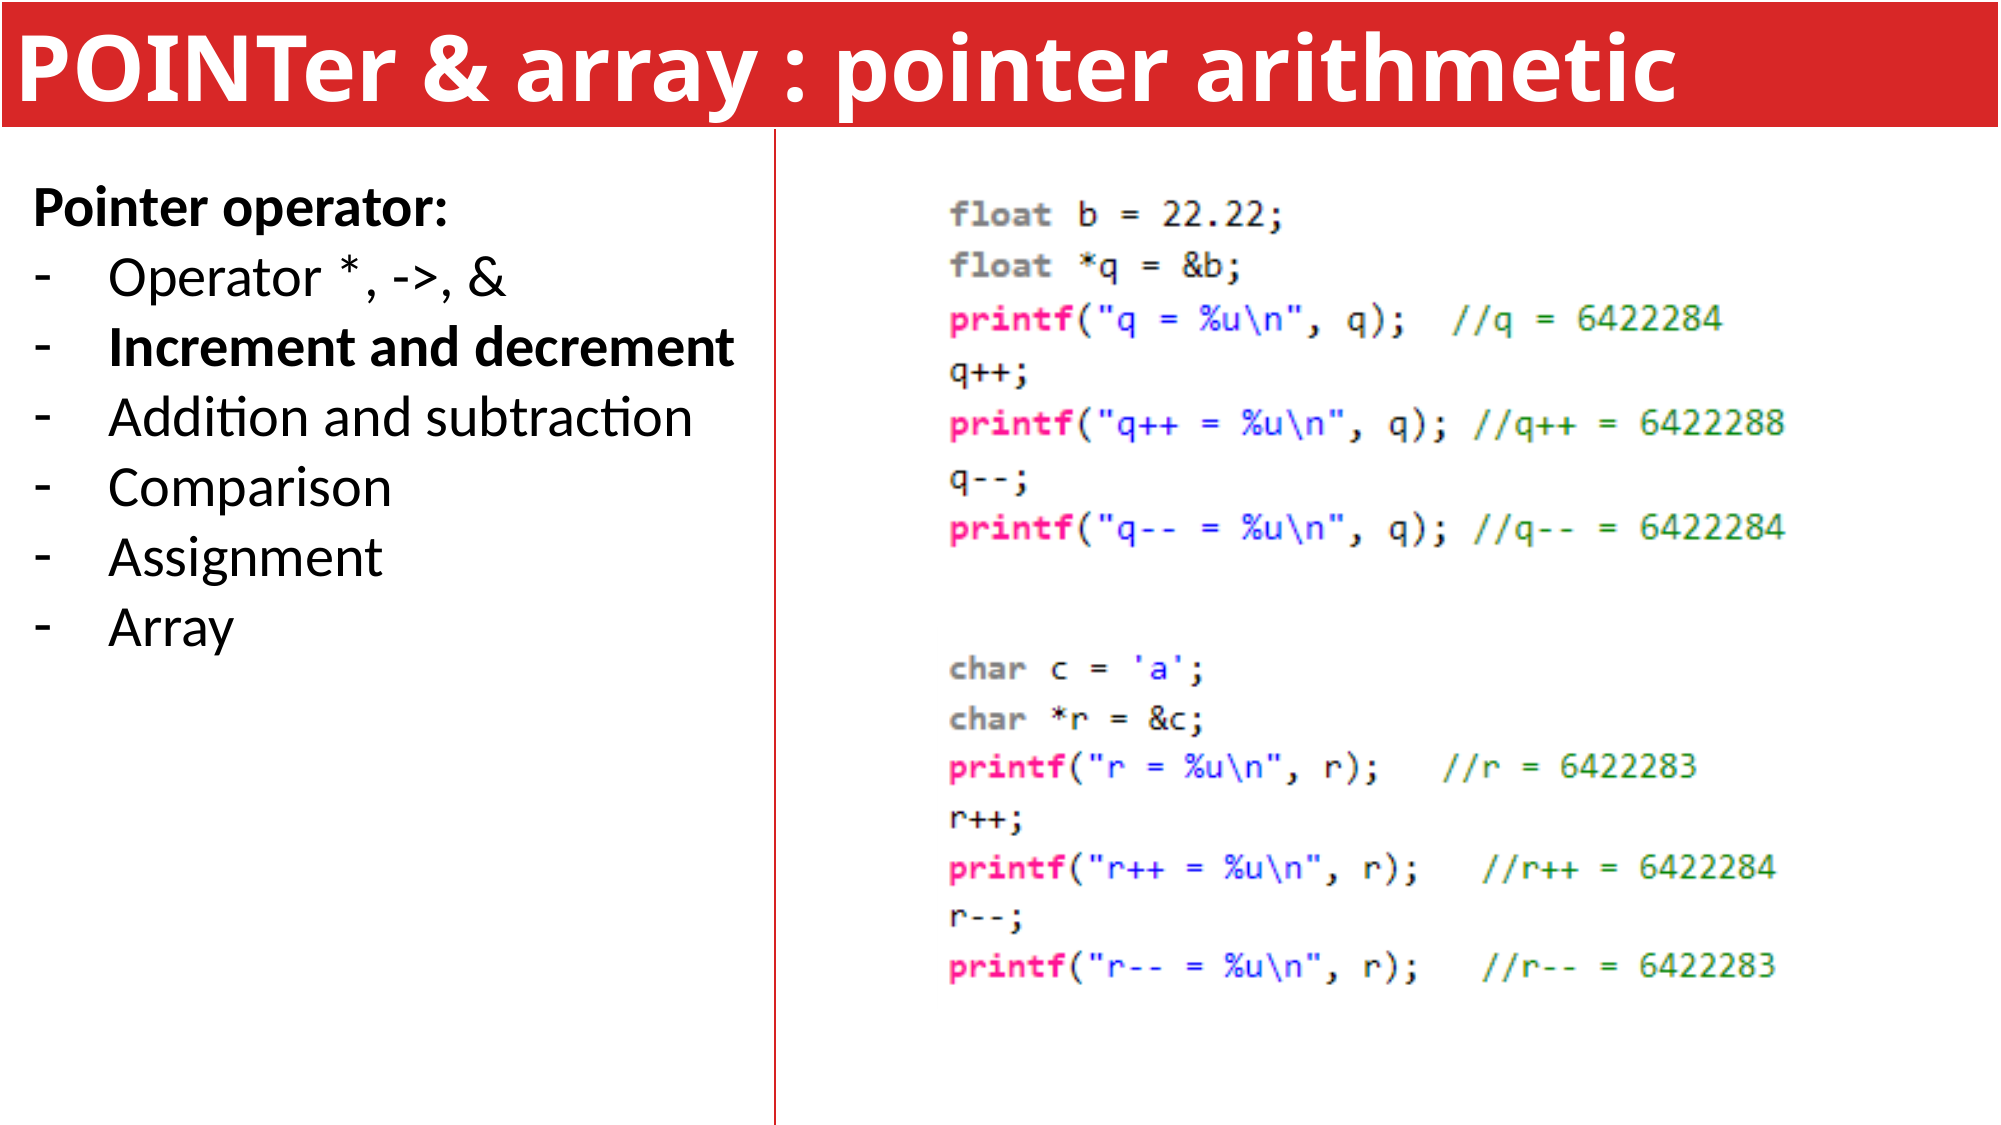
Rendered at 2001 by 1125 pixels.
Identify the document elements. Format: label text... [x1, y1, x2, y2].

picture [936, 626, 1801, 1009]
text_box POINTer & array : pointer arithmetic [0, 0, 2000, 131]
text_box Pointer operator: Operator *, ->, & Increment and decrement Addition and subtraction Comparison Assignment Array [18, 160, 770, 666]
picture [936, 180, 1804, 563]
